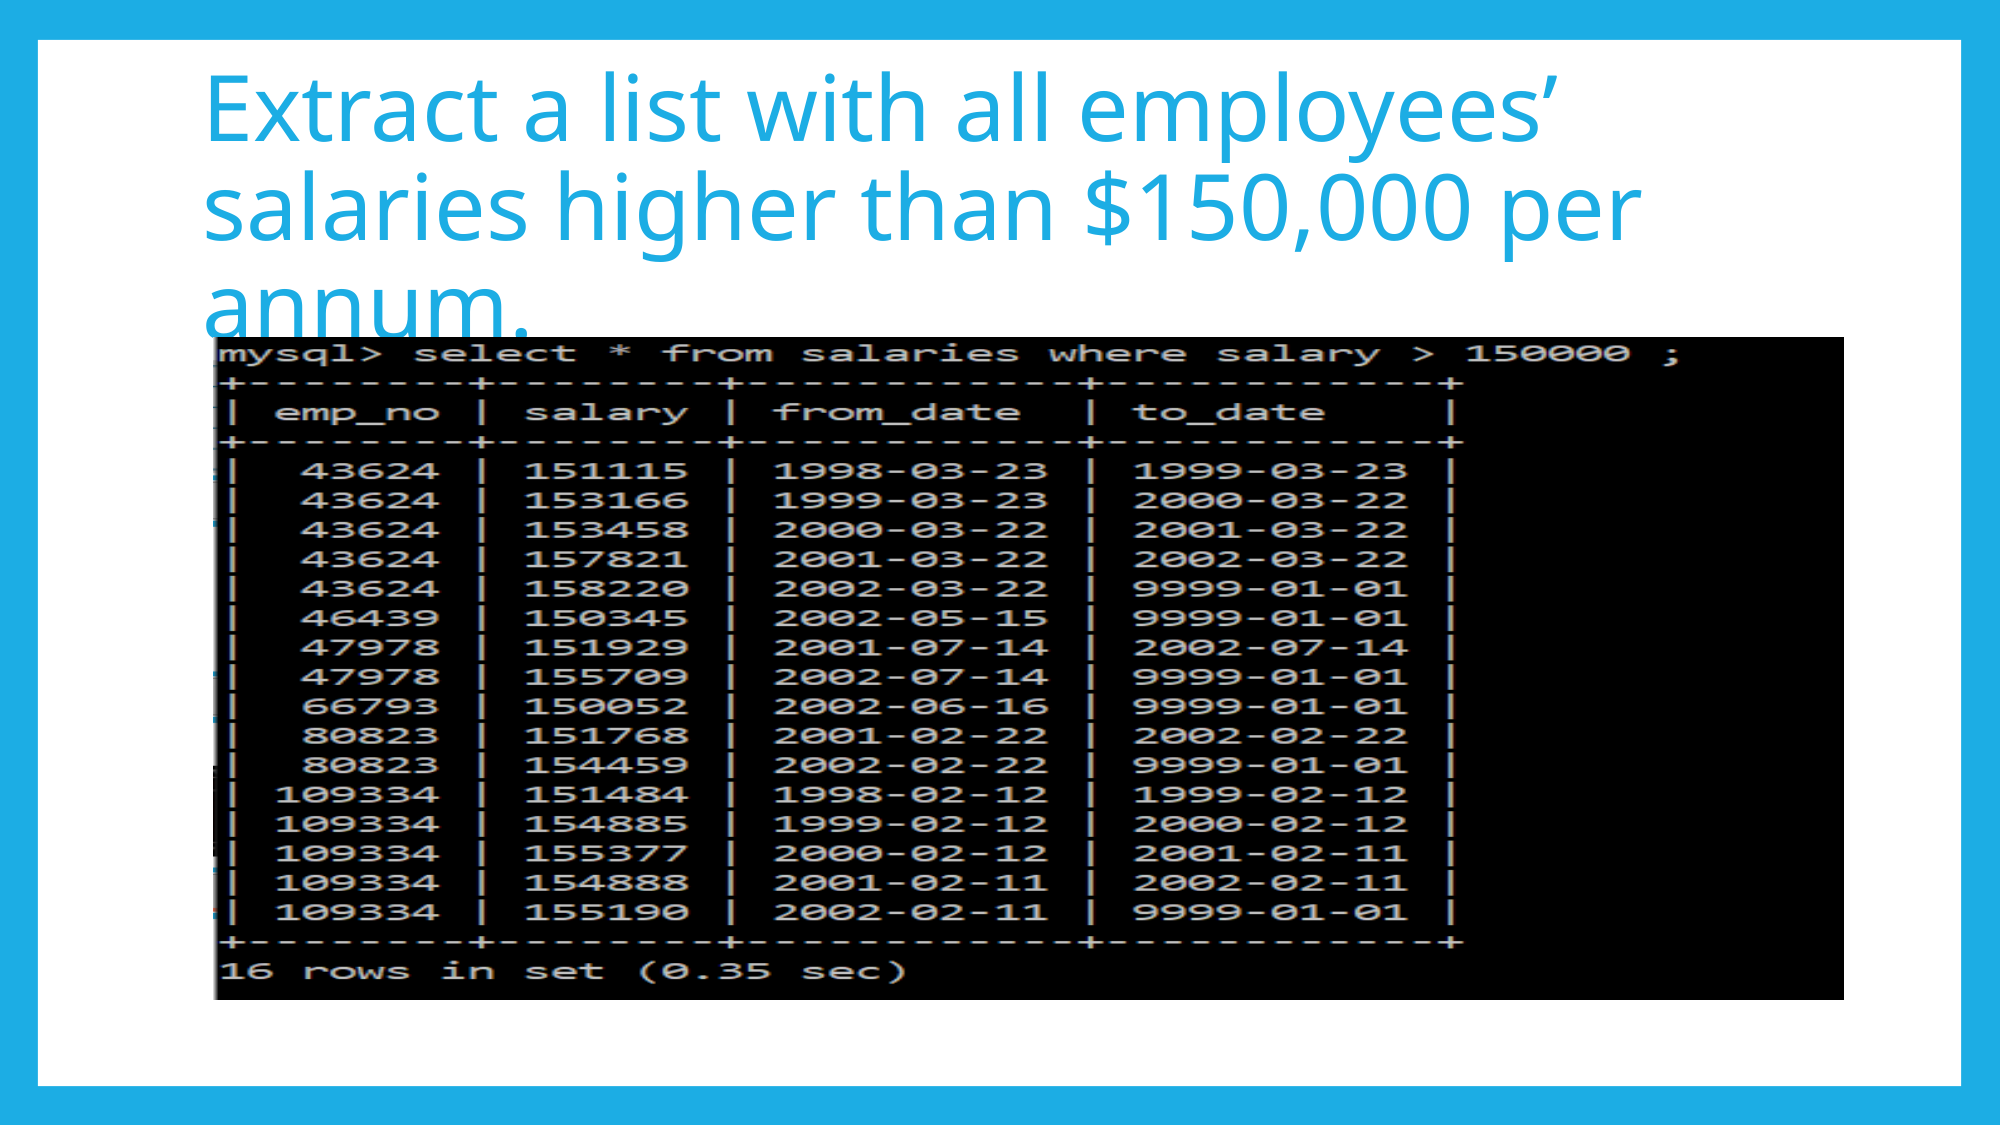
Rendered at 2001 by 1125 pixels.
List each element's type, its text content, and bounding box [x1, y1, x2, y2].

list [212, 337, 1844, 1001]
title Extract a list with all employees’ salaries higher than $150,000 per annum. [187, 99, 1808, 323]
